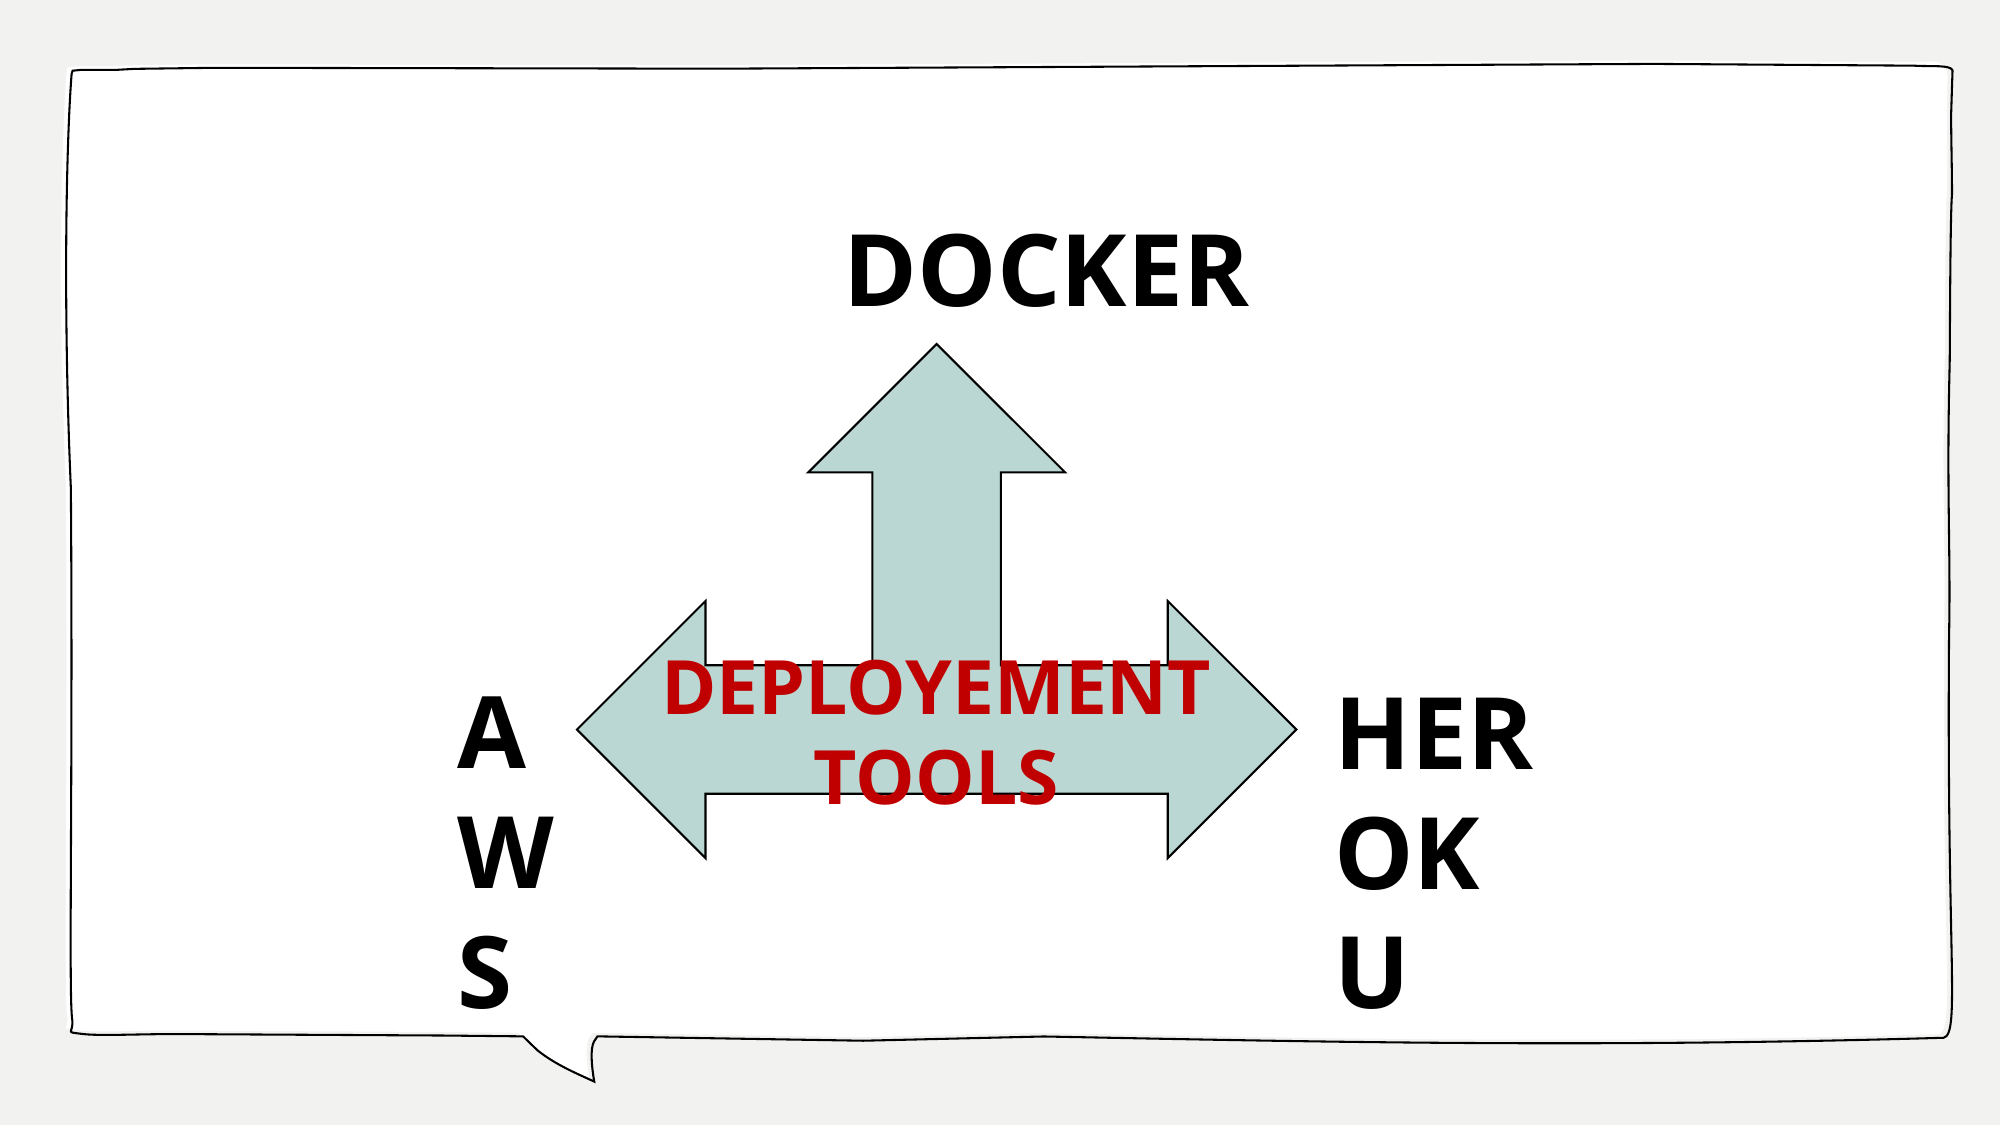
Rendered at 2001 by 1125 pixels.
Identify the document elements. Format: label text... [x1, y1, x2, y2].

text_box HEROKU [1319, 661, 1558, 1037]
text_box AWS [442, 661, 605, 1037]
text_box DEPLOYEMENT TOOLS [605, 342, 1298, 861]
text_box DOCKER [828, 199, 1279, 334]
